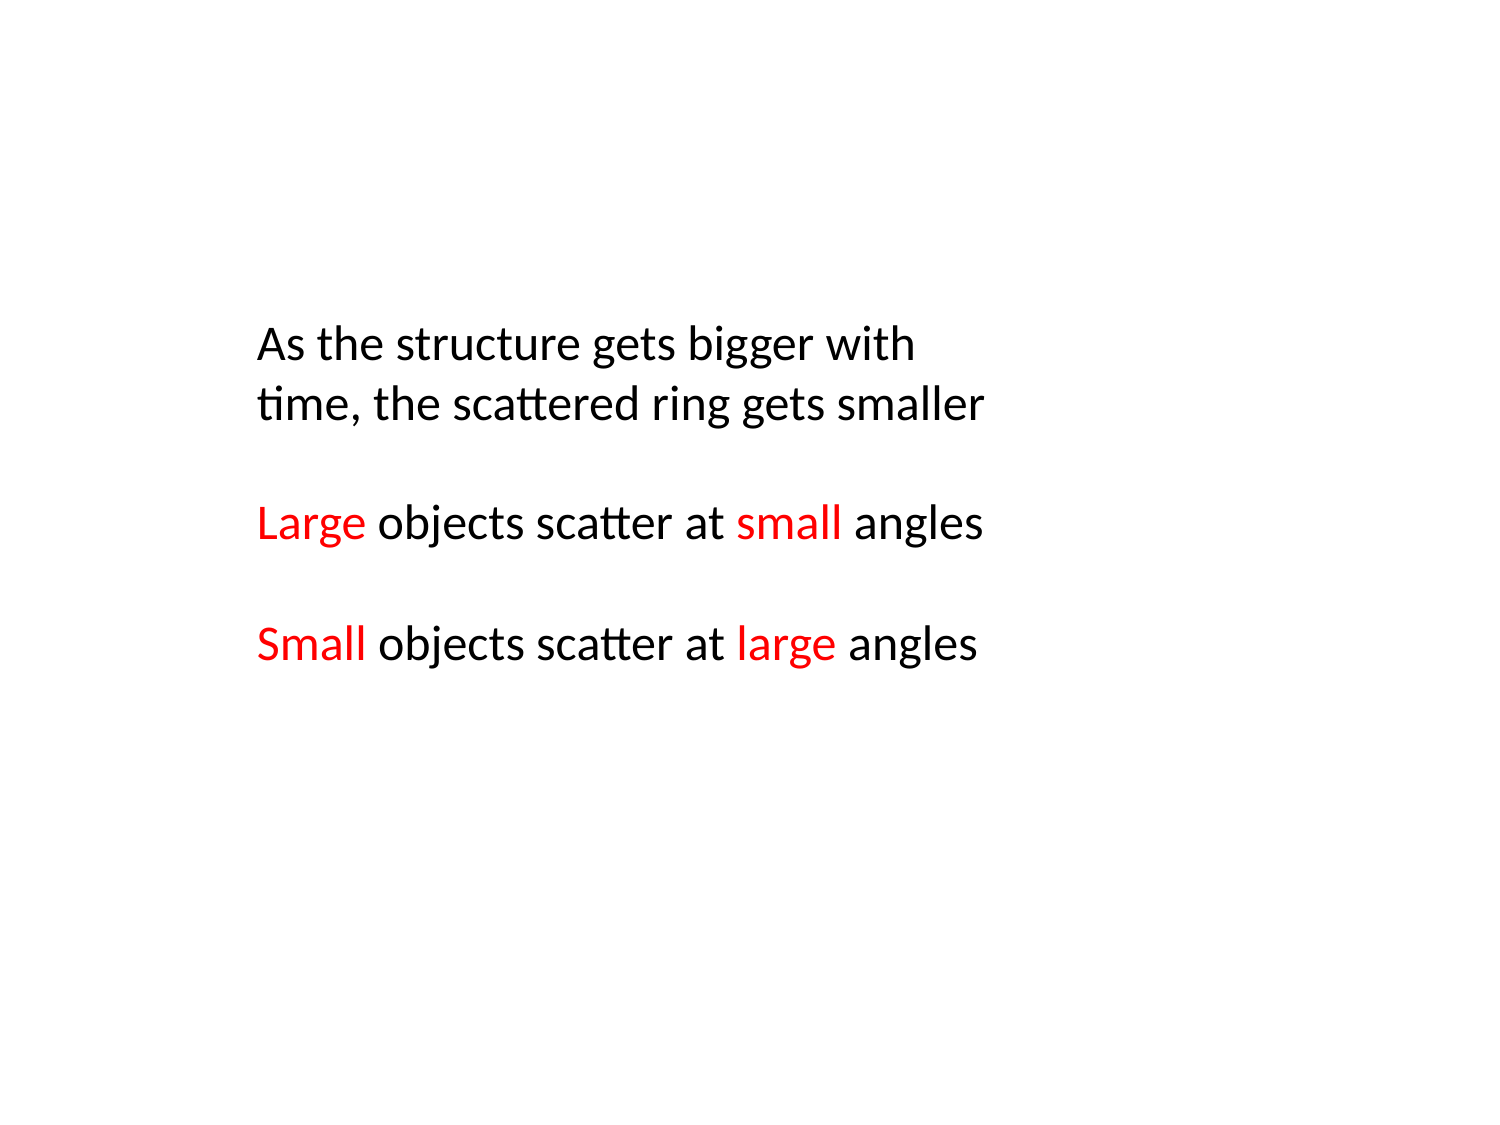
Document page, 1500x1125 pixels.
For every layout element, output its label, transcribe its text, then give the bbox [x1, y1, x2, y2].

text_box As the structure gets bigger with time, the scattered ring gets smaller Large objects scatter at small angles Small objects scatter at large angles [242, 302, 1046, 678]
